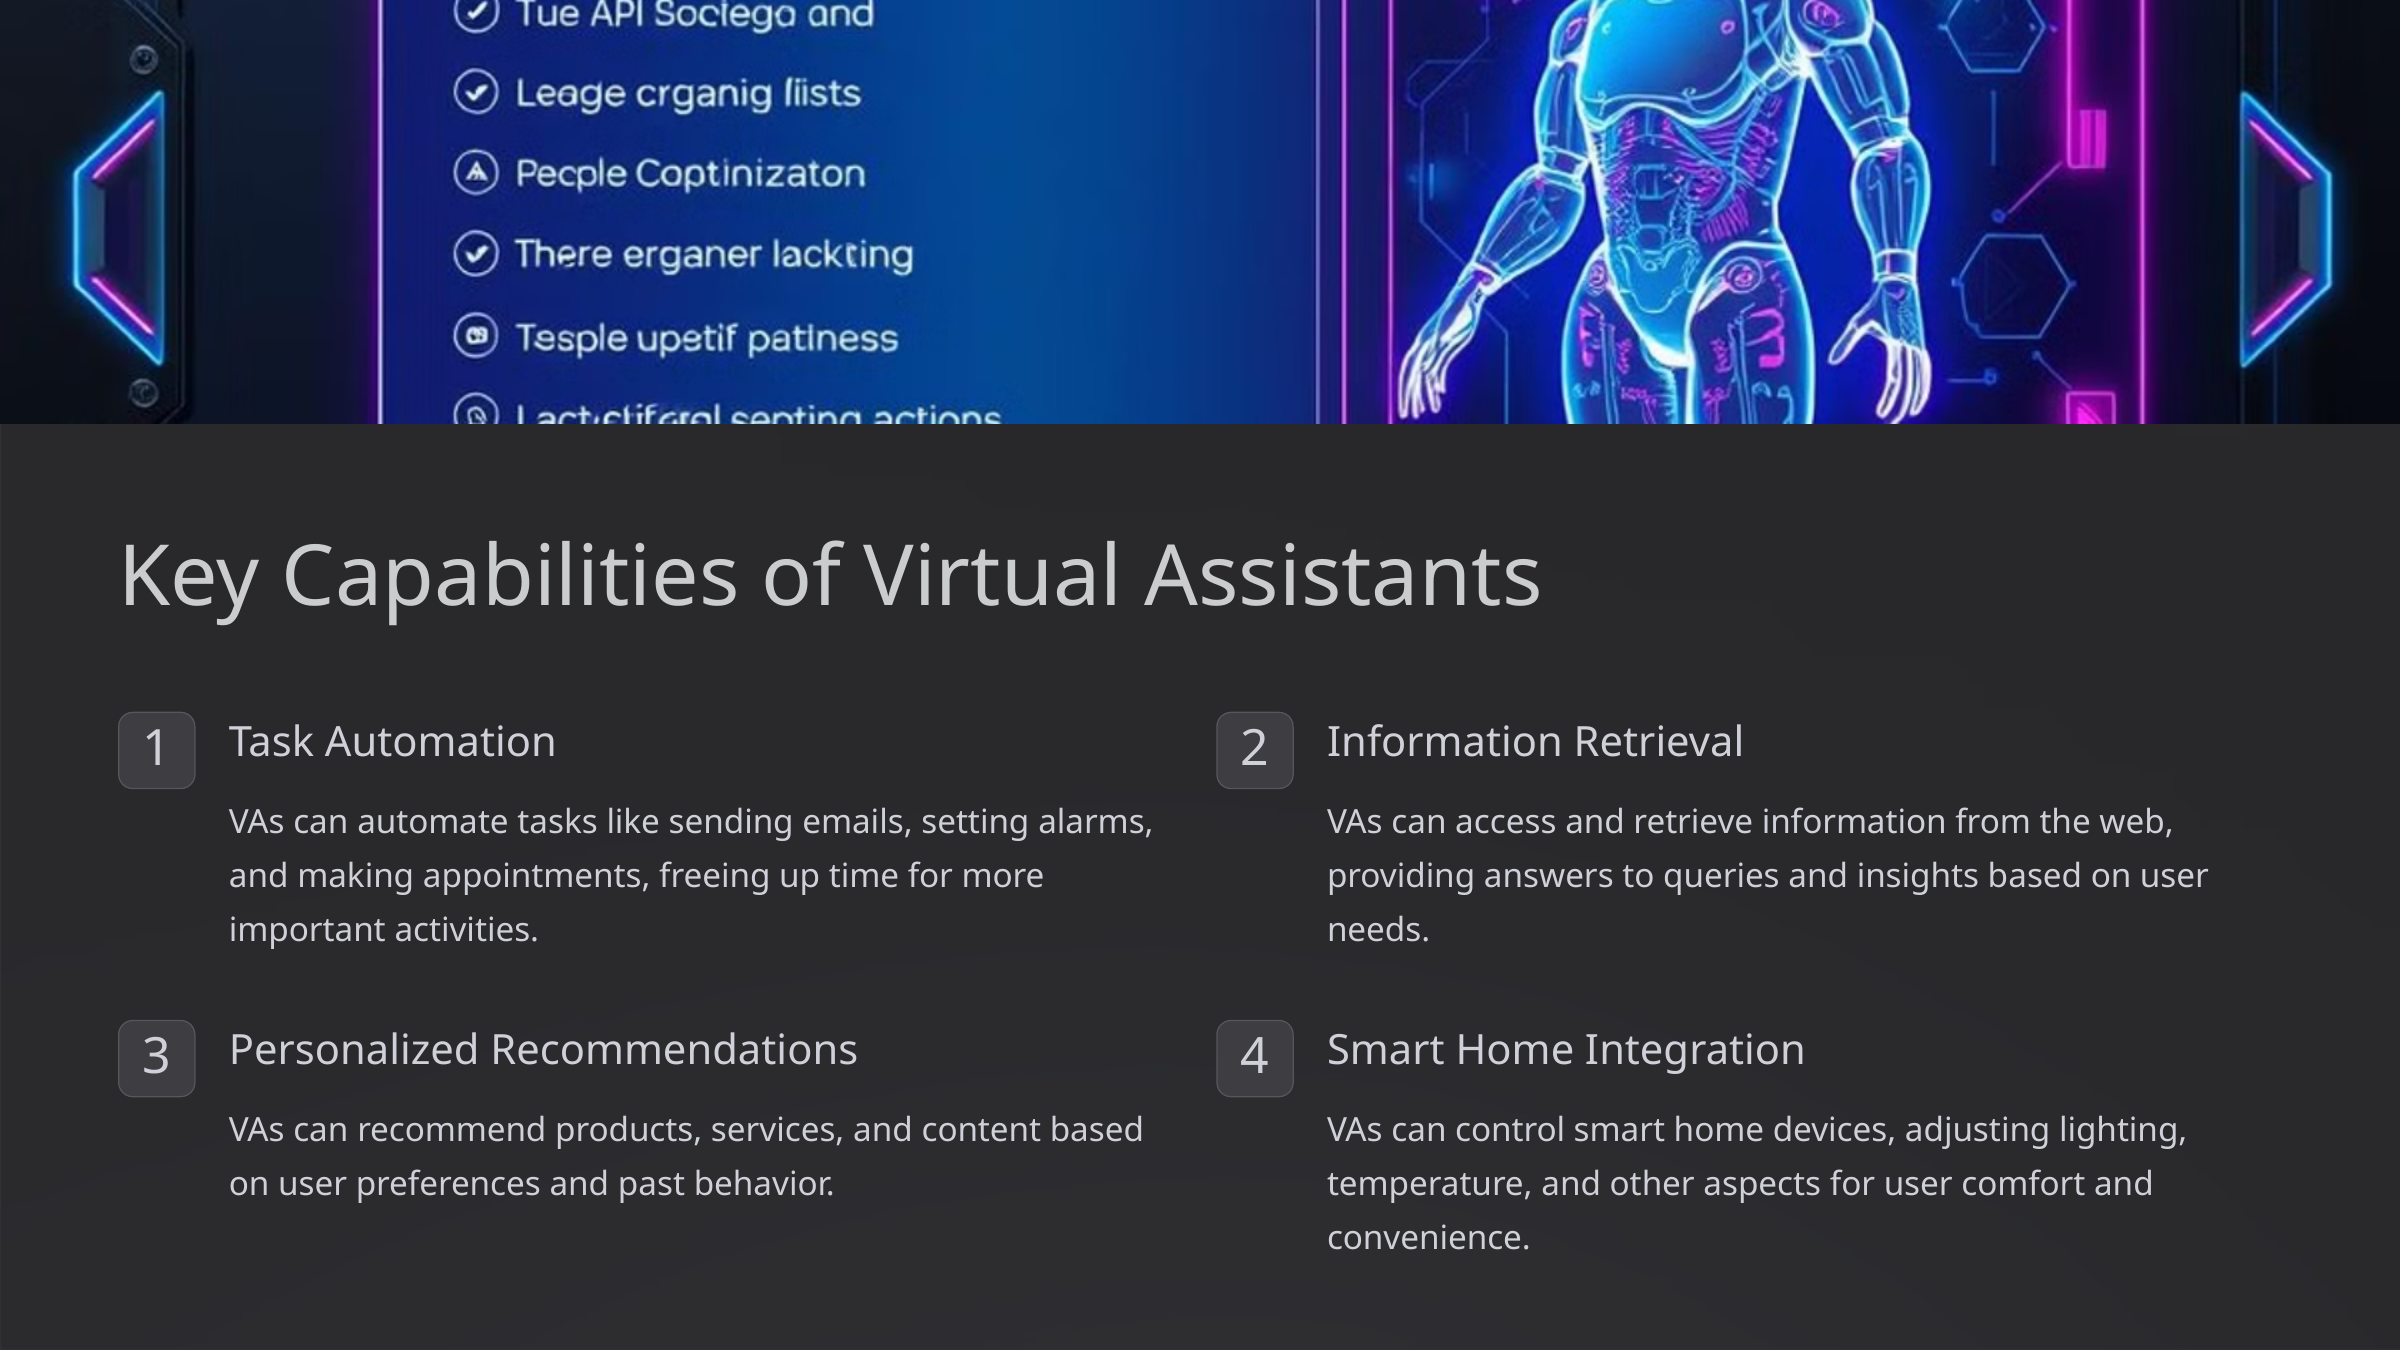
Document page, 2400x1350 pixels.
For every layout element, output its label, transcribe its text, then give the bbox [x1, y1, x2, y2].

text_box Personalized Recommendations [228, 1020, 873, 1074]
text_box [1216, 1020, 1294, 1097]
text_box 3 [142, 1033, 172, 1084]
text_box 4 [1239, 1033, 1271, 1084]
text_box VAs can access and retrieve information from the web, providing answers to queries and insights based on user needs. [1327, 785, 2282, 949]
text_box 1 [146, 725, 167, 776]
text_box [118, 712, 195, 789]
text_box Information Retrieval [1327, 712, 1751, 766]
text_box Key Capabilities of Virtual Assistants [118, 517, 1574, 624]
text_box Task Automation [228, 712, 653, 766]
text_box Smart Home Integration [1327, 1020, 1809, 1074]
text_box [1216, 712, 1294, 789]
text_box VAs can automate tasks like sending emails, setting alarms, and making appointments, freeing up time for more important activities. [228, 785, 1183, 949]
picture [0, 0, 2400, 424]
text_box VAs can control smart home devices, adjusting lighting, temperature, and other aspects for user comfort and convenience. [1327, 1093, 2282, 1257]
picture [1647, 0, 1674, 4]
text_box 2 [1240, 725, 1270, 776]
text_box VAs can recommend products, services, and content based on user preferences and past behavior. [228, 1093, 1183, 1203]
text_box [118, 1020, 195, 1097]
